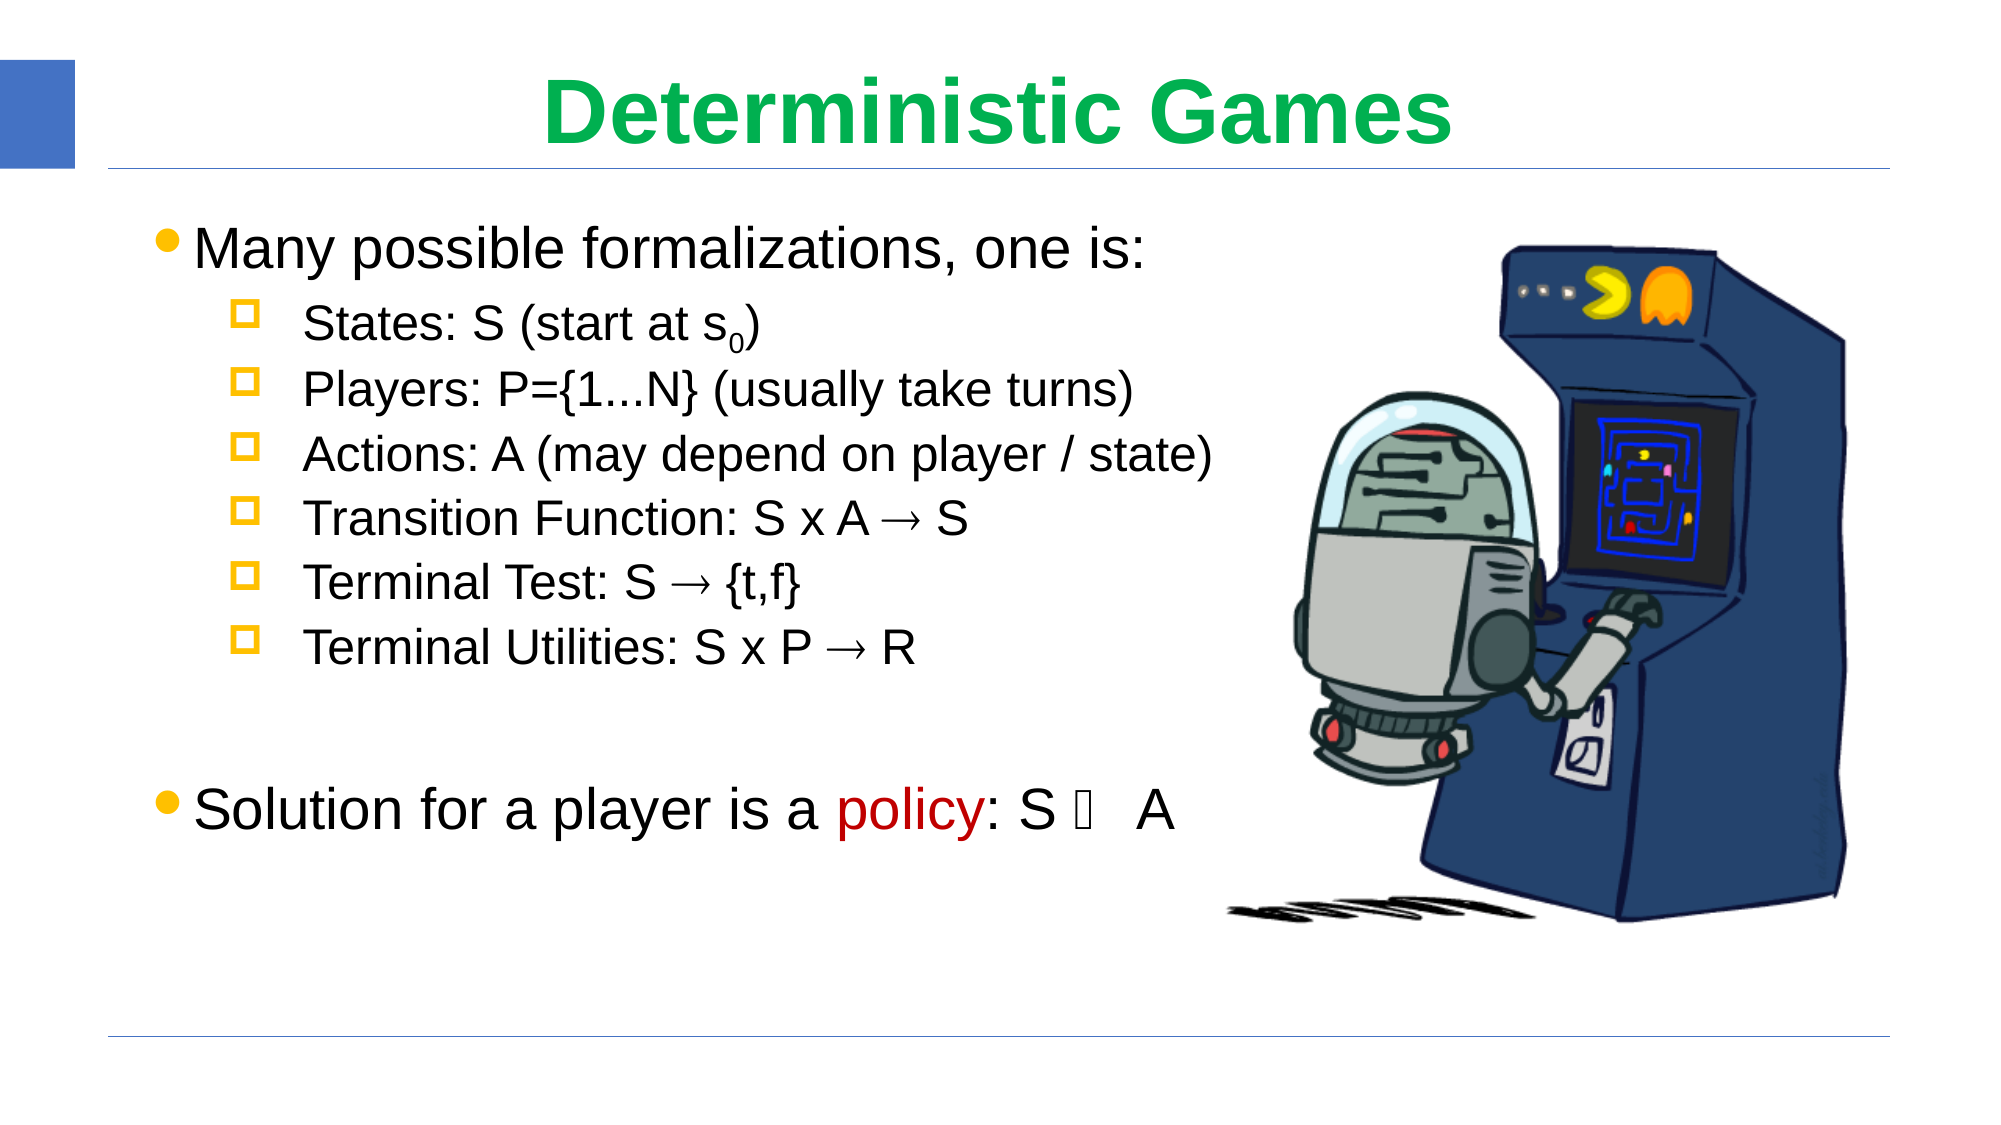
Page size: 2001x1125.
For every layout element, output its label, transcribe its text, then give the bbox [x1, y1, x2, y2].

picture [1198, 229, 1889, 953]
title Deterministic Games [136, 50, 1862, 179]
list Many possible formalizations, one is: States: S (start at s0) Players: P={1...N} (usually take turns) Actions: A (may depend on player / state) Transition Function: S x A  S Terminal Test: S  {t,f} Terminal Utilities: S x P  R Solution for a player is a policy: S  A [137, 210, 1863, 1014]
